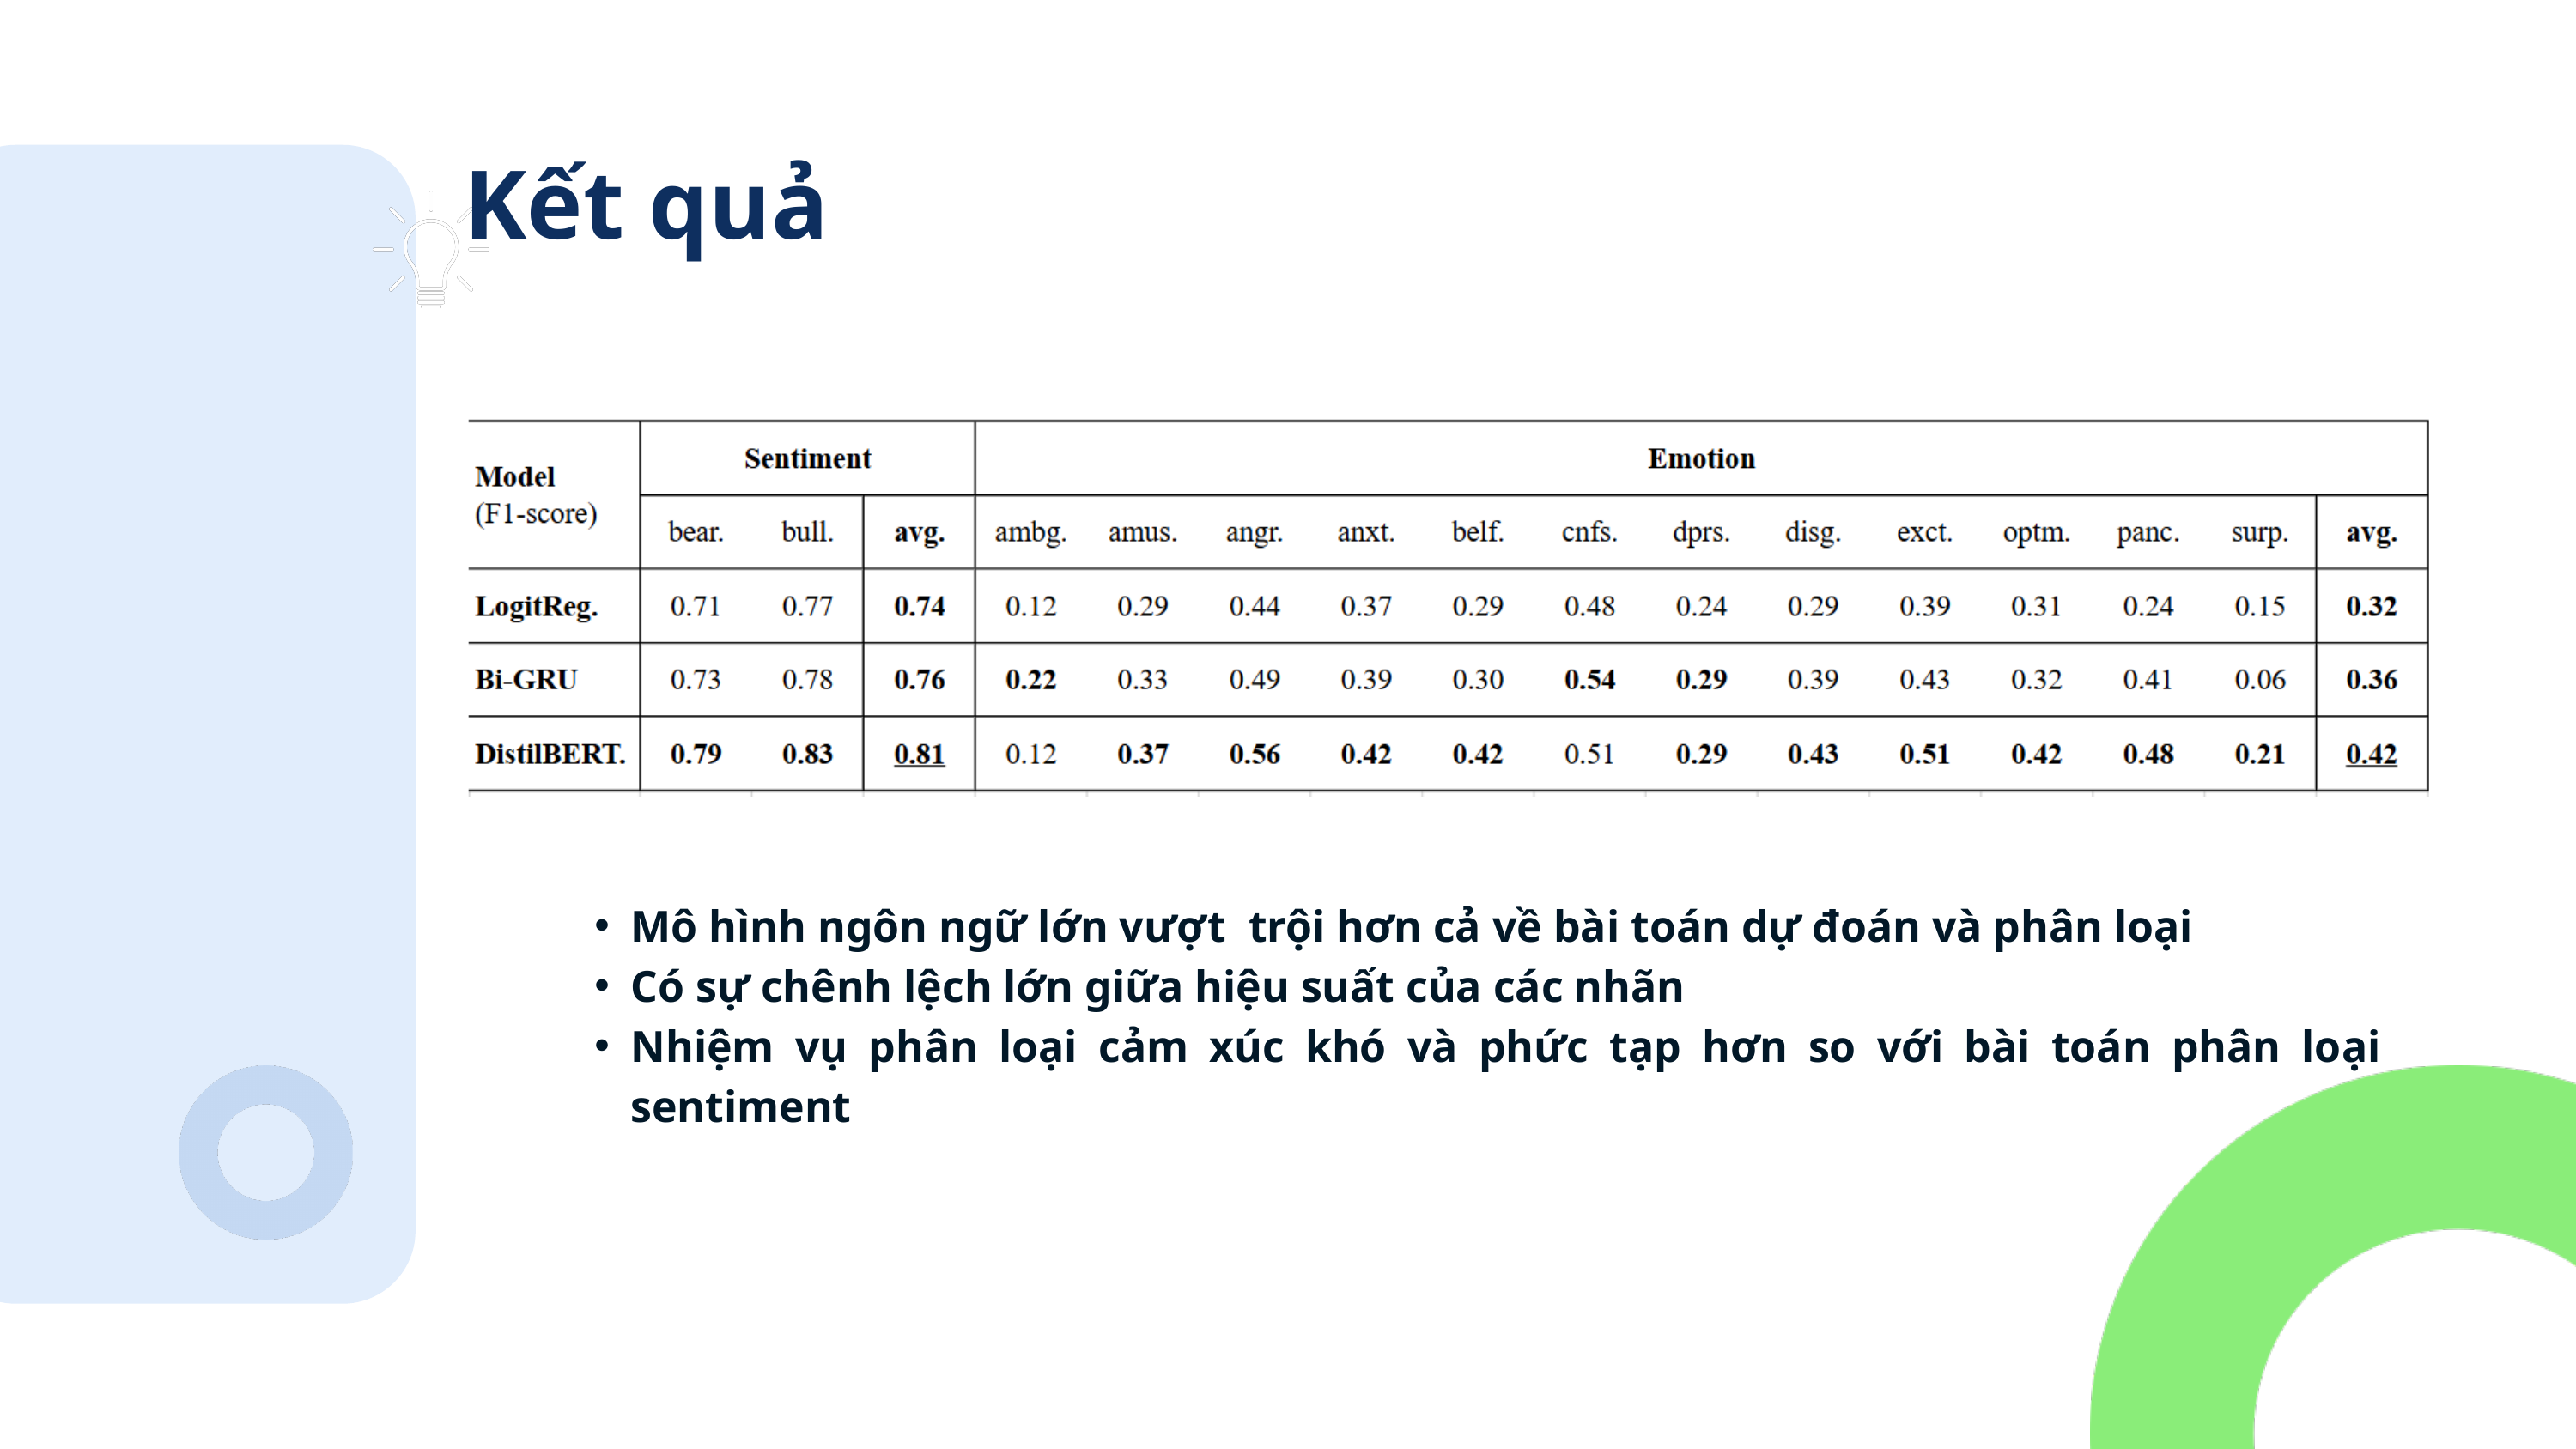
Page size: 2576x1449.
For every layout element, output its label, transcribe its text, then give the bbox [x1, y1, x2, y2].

text_box Mô hình ngôn ngữ lớn vượt trội hơn cả về bài toán dự đoán và phân loại Có sự chênh lệch lớn giữa hiệu suất của các nhãn Nhiệm vụ phân loại cảm xúc khó và phức tạp hơn so với bài toán phân loại sentiment [557, 890, 2382, 1131]
text_box [2090, 1065, 2576, 1449]
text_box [0, 144, 416, 1304]
text_box [421, 191, 489, 310]
text_box Kết quả [464, 137, 1429, 259]
text_box [464, 409, 2432, 797]
